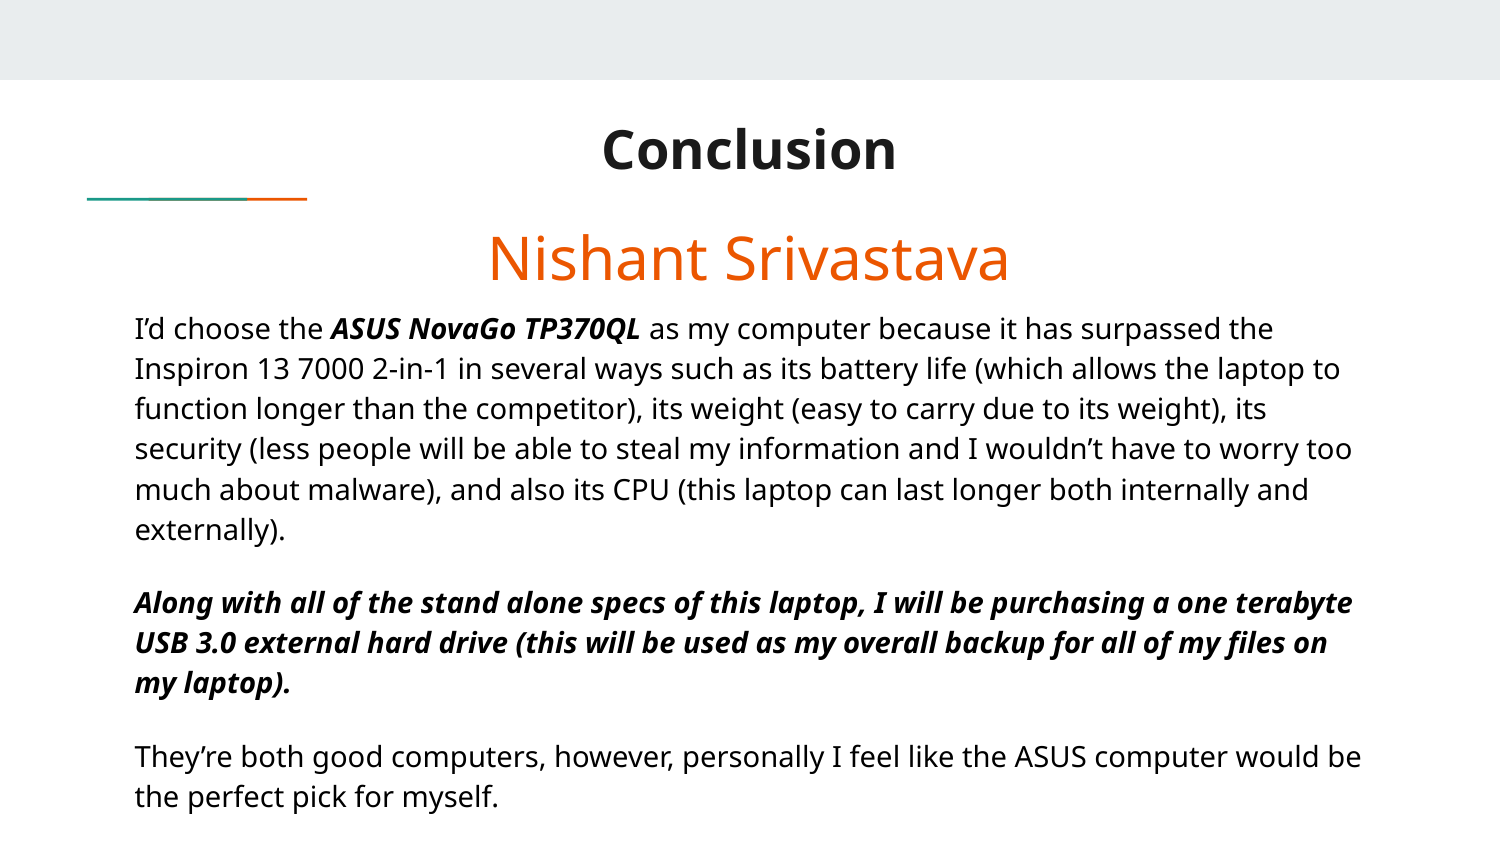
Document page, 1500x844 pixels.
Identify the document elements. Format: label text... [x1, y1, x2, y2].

list I’d choose the ASUS NovaGo TP370QL as my computer because it has surpassed the Inspiron 13 7000 2-in-1 in several ways such as its battery life (which allows the laptop to function longer than the competitor), its weight (easy to carry due to its weight), its security (less people will be able to steal my information and I wouldn’t have to worry too much about malware), and also its CPU (this laptop can last longer both internally and externally). Along with all of the stand alone specs of this laptop, I will be purchasing a one terabyte USB 3.0 external hard drive (this will be used as my overall backup for all of my files on my laptop). They’re both good computers, however, personally I feel like the ASUS computer would be the perfect pick for myself. [119, 307, 1381, 835]
list Nishant Srivastava [119, 196, 1381, 307]
title Conclusion [119, 104, 1381, 192]
